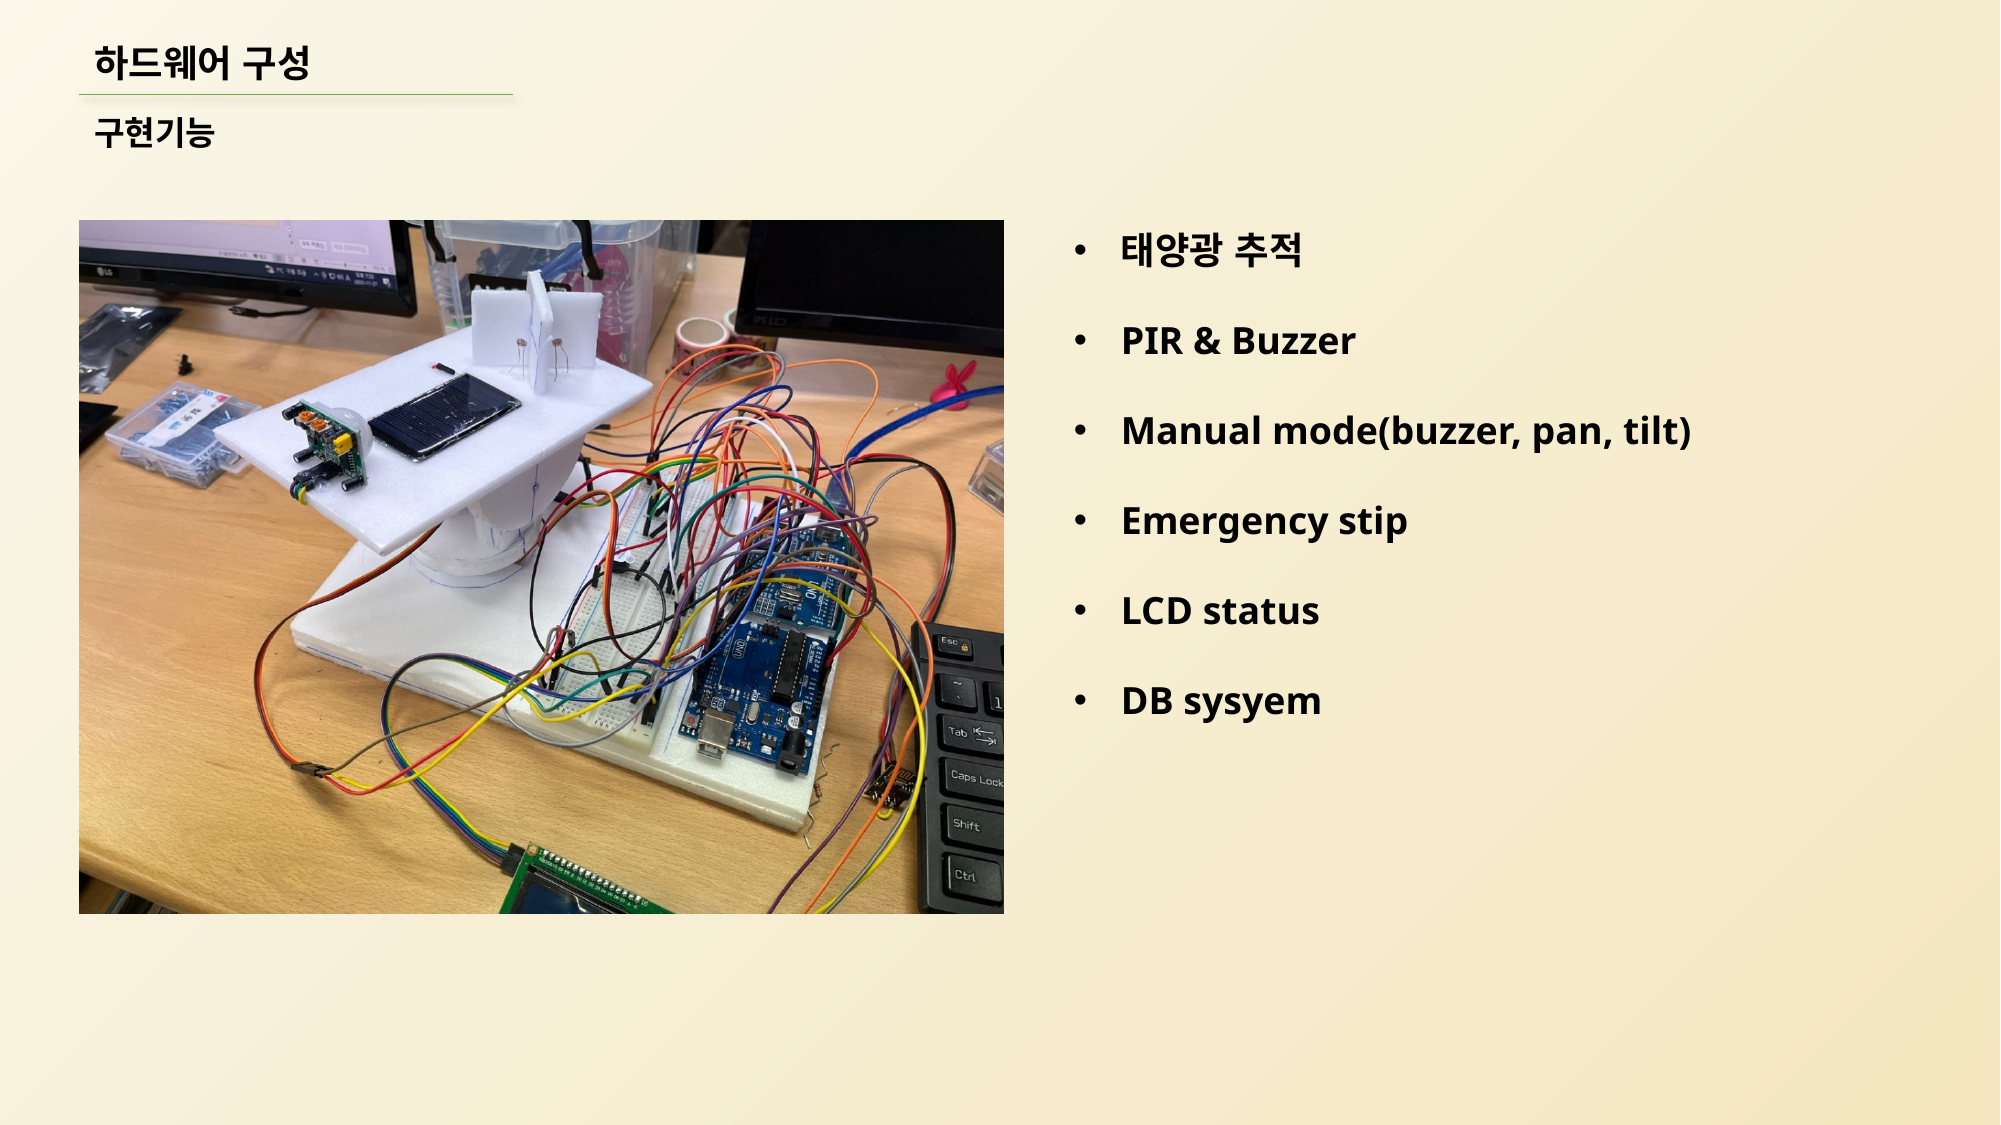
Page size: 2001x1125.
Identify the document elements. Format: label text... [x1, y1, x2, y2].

text_box 하드웨어 구성 [79, 32, 768, 93]
picture [79, 220, 1004, 914]
text_box 태양광 추적 PIR & Buzzer Manual mode(buzzer, pan, tilt) Emergency stip LCD status DB sysyem [1059, 220, 1842, 775]
text_box 구현기능 [79, 104, 768, 160]
